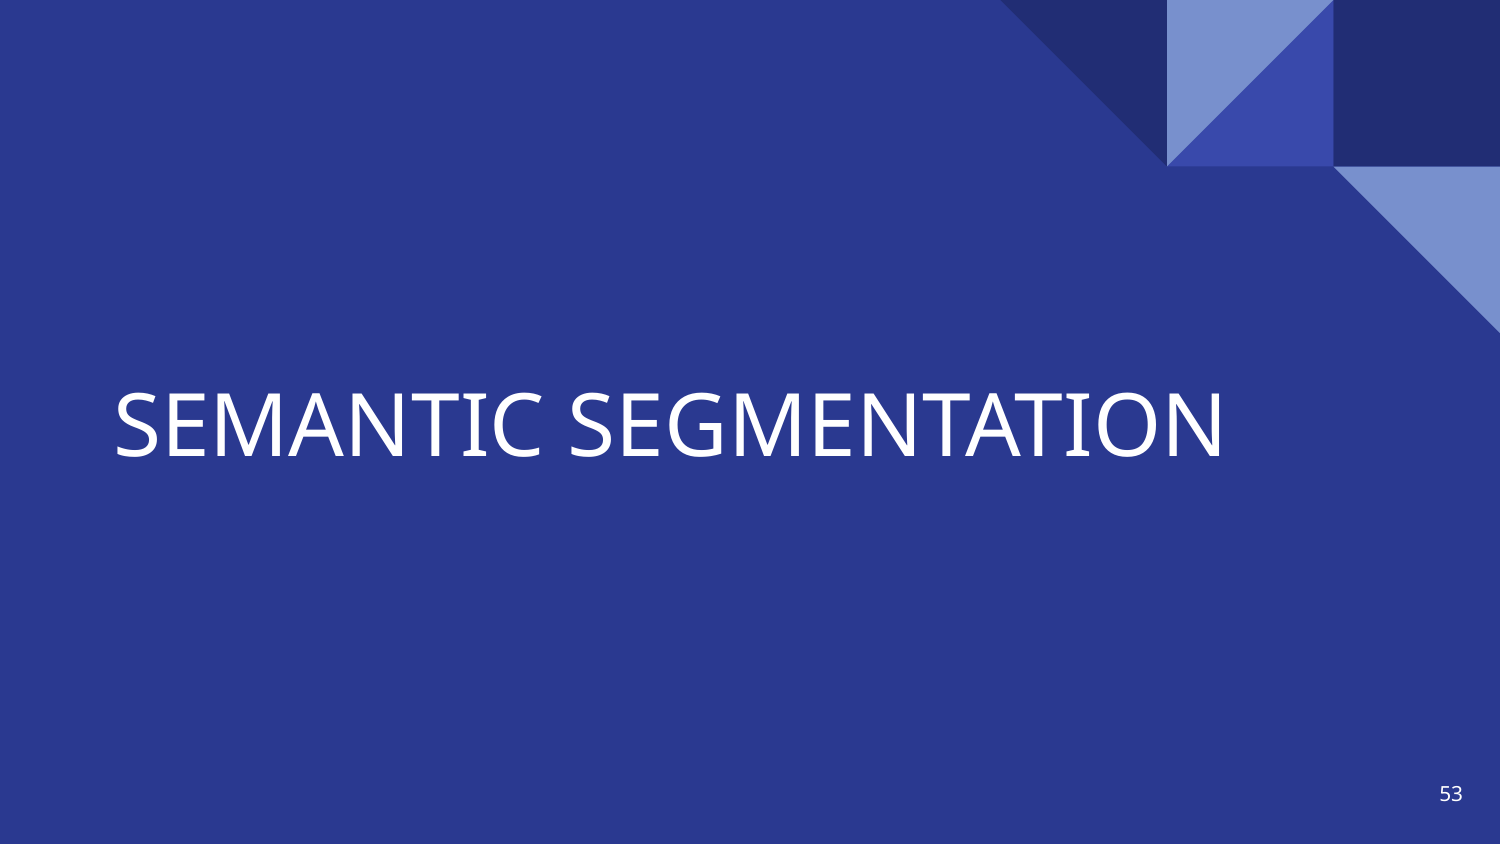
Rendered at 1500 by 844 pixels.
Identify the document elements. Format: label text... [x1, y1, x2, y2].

title SEMANTIC SEGMENTATION [98, 353, 1447, 491]
slide_number ‹#› [1387, 762, 1478, 828]
